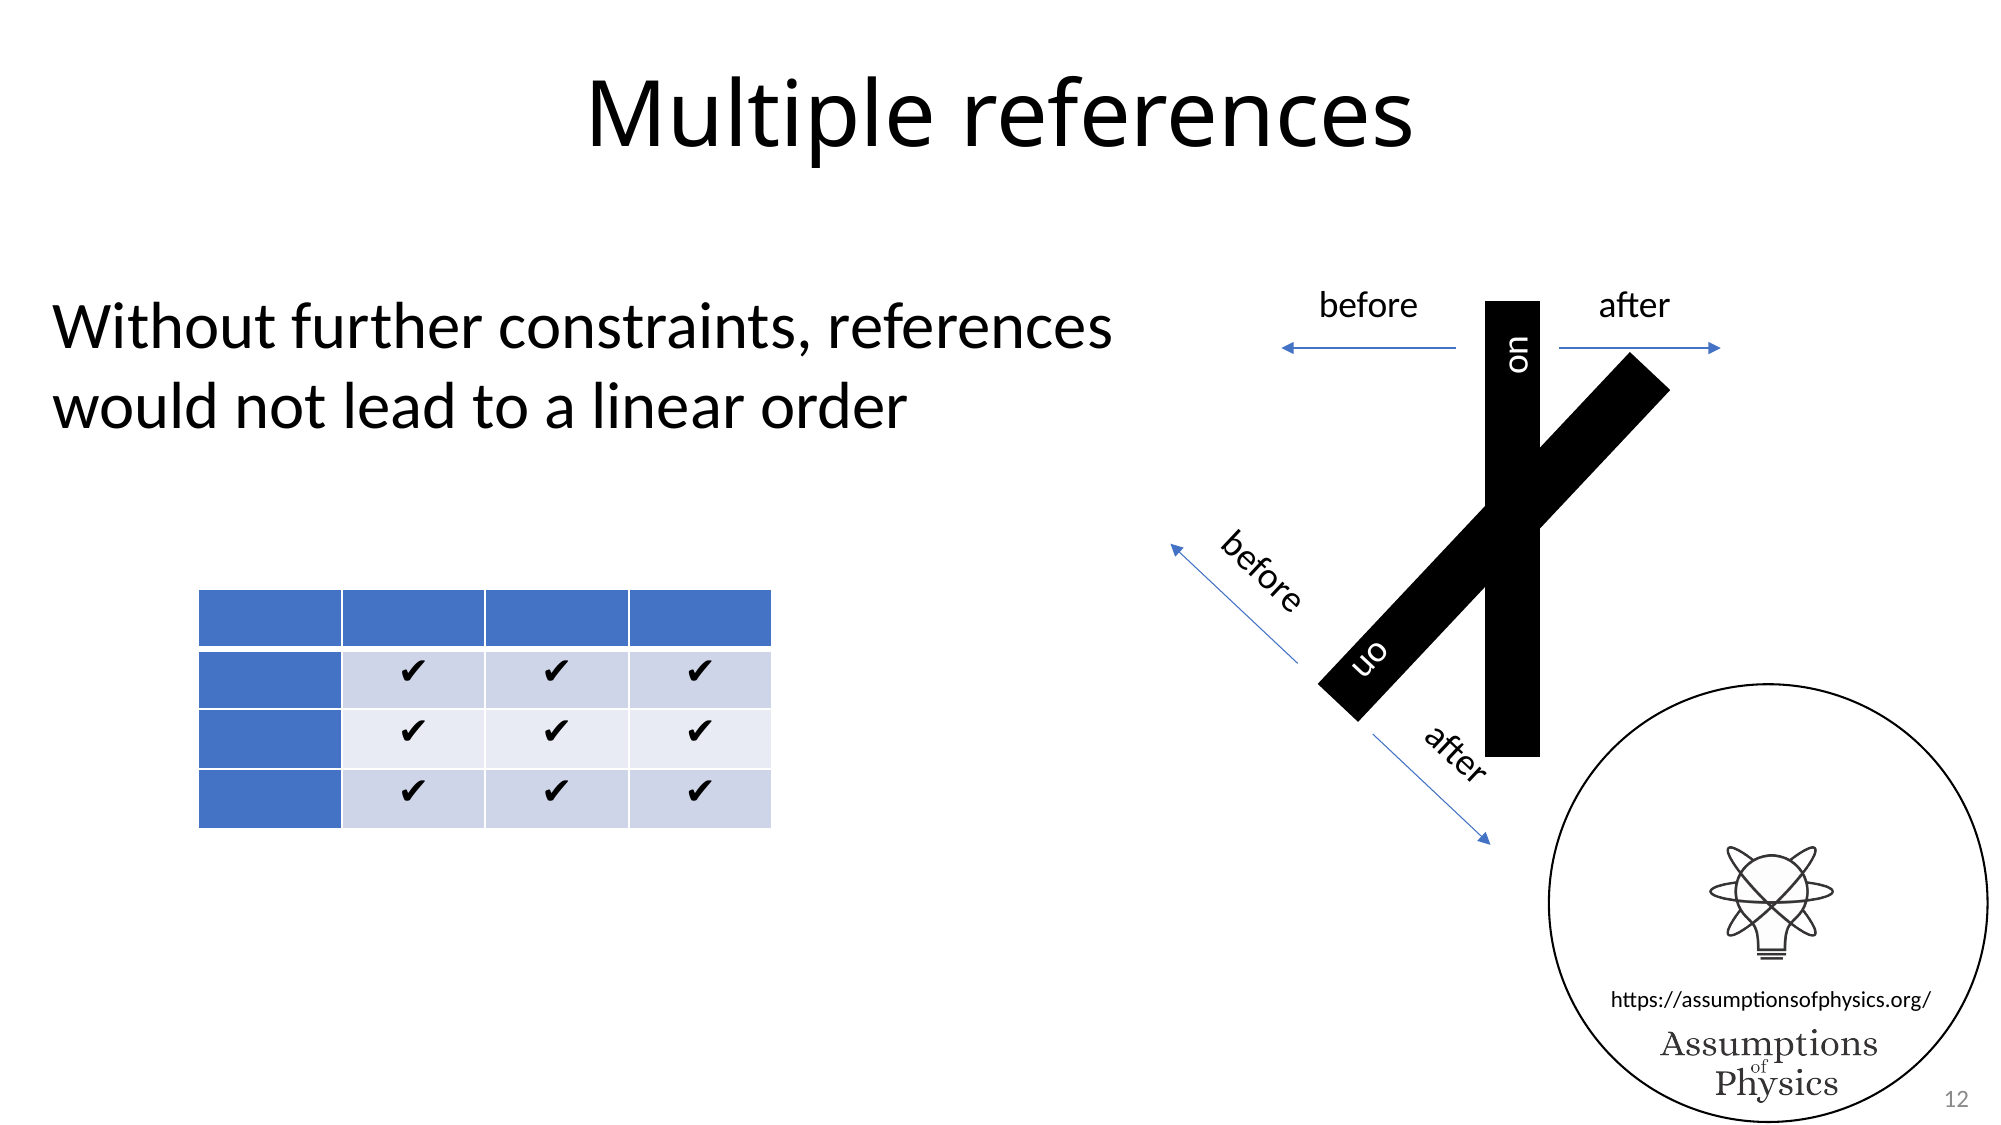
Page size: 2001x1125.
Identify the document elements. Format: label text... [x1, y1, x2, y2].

text_box Multiple references [0, 59, 2000, 178]
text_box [1281, 272, 1721, 756]
picture [1660, 1029, 1877, 1103]
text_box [1265, 302, 1706, 757]
text_box Without further constraints, references would not lead to a linear order [37, 274, 1173, 450]
picture [1709, 846, 1834, 960]
slide_number 12 [1893, 1078, 1985, 1116]
